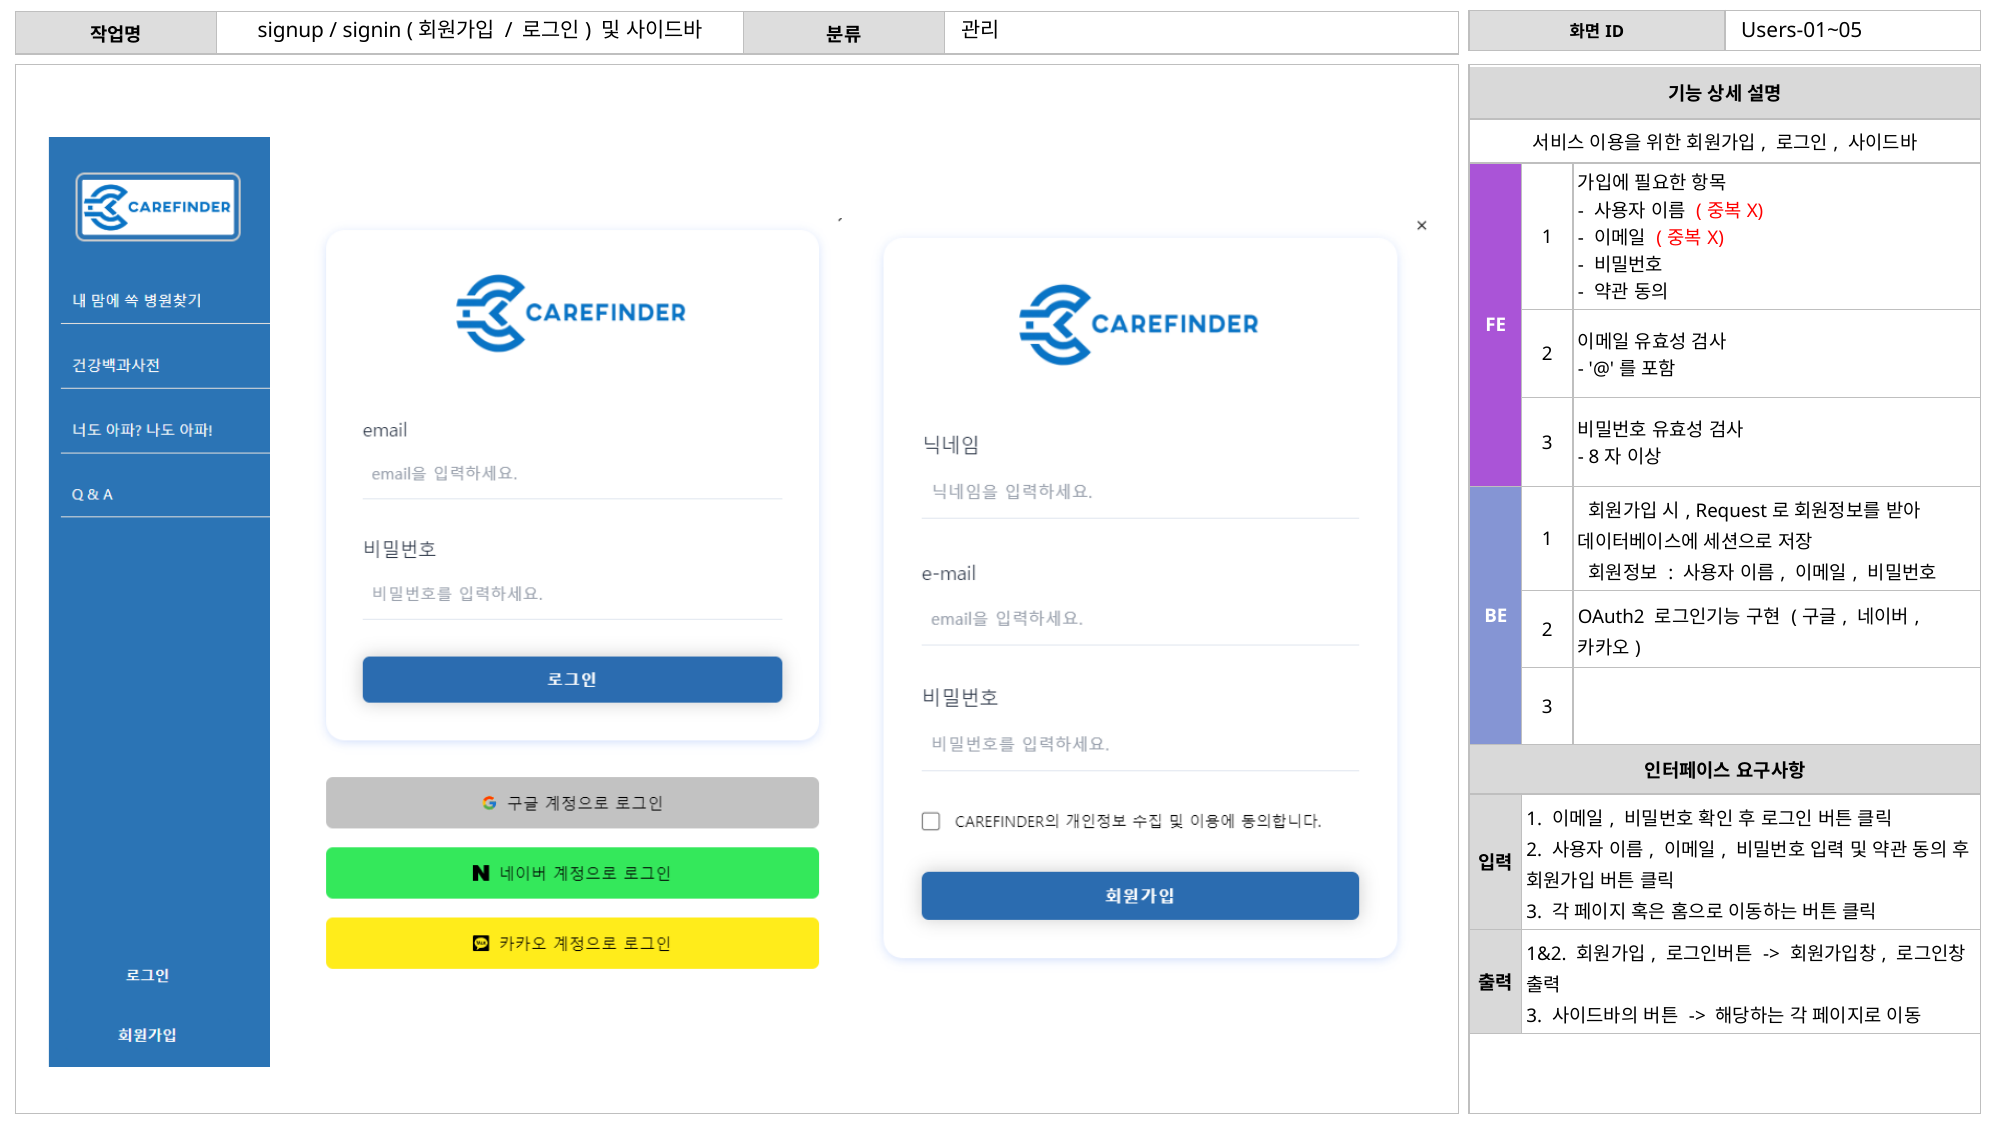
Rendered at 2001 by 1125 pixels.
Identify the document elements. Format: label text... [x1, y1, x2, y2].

table_cell 3 [1522, 398, 1572, 486]
text_box Users-01~05 [1726, 11, 1979, 51]
table_cell [1574, 668, 1980, 744]
table_cell 2 [1522, 591, 1572, 667]
table_cell BE [1470, 487, 1521, 744]
table_cell 1 [1522, 164, 1572, 309]
table_cell FE [1470, 164, 1521, 486]
table_cell 1 [1522, 487, 1572, 590]
list signup / signin (회원가입 / 로그인) 및 사이드바 [218, 11, 742, 51]
table_cell 1. 이메일, 비밀번호 확인 후 로그인 버튼 클릭 2. 사용자 이름, 이메일, 비밀번호 입력 및 약관 동의 후 회원가입 버튼 클릭 3. 각 페이지 혹은 홈으로 이동하는 버튼 클릭 [1522, 795, 1980, 929]
picture [48, 137, 270, 1067]
table_cell 이메일 유효성 검사 - '@'를 포함 [1574, 310, 1980, 397]
table_header 기능 상세 설명 [1470, 67, 1980, 118]
table_cell 1&2. 회원가입, 로그인버튼 -> 회원가입창, 로그인창 출력 3. 사이드바의 버튼 -> 해당하는 각 페이지로 이동 [1522, 930, 1980, 1033]
table_cell OAuth2 로그인기능 구현 (구글, 네이버, 카카오) [1574, 591, 1980, 667]
table_cell 출력 [1470, 930, 1521, 1033]
table_cell 입력 [1470, 795, 1521, 929]
table_cell 서비스 이용을 위한 회원가입, 로그인, 사이드바 [1470, 120, 1980, 162]
text_box 관리 [946, 11, 1455, 51]
table_cell 2 [1522, 310, 1572, 397]
picture [297, 203, 1439, 996]
table_cell 3 [1522, 668, 1572, 744]
table_cell 인터페이스 요구사항 [1470, 745, 1980, 793]
table_cell 가입에 필요한 항목 - 사용자 이름 (중복X) - 이메일 (중복X) - 비밀번호 - 약관 동의 [1574, 164, 1980, 309]
table_cell 회원가입 시, Request로 회원정보를 받아 데이터베이스에 세션으로 저장 회원정보 : 사용자 이름, 이메일, 비밀번호 [1574, 487, 1980, 590]
table_cell 비밀번호 유효성 검사 - 8자 이상 [1574, 398, 1980, 486]
